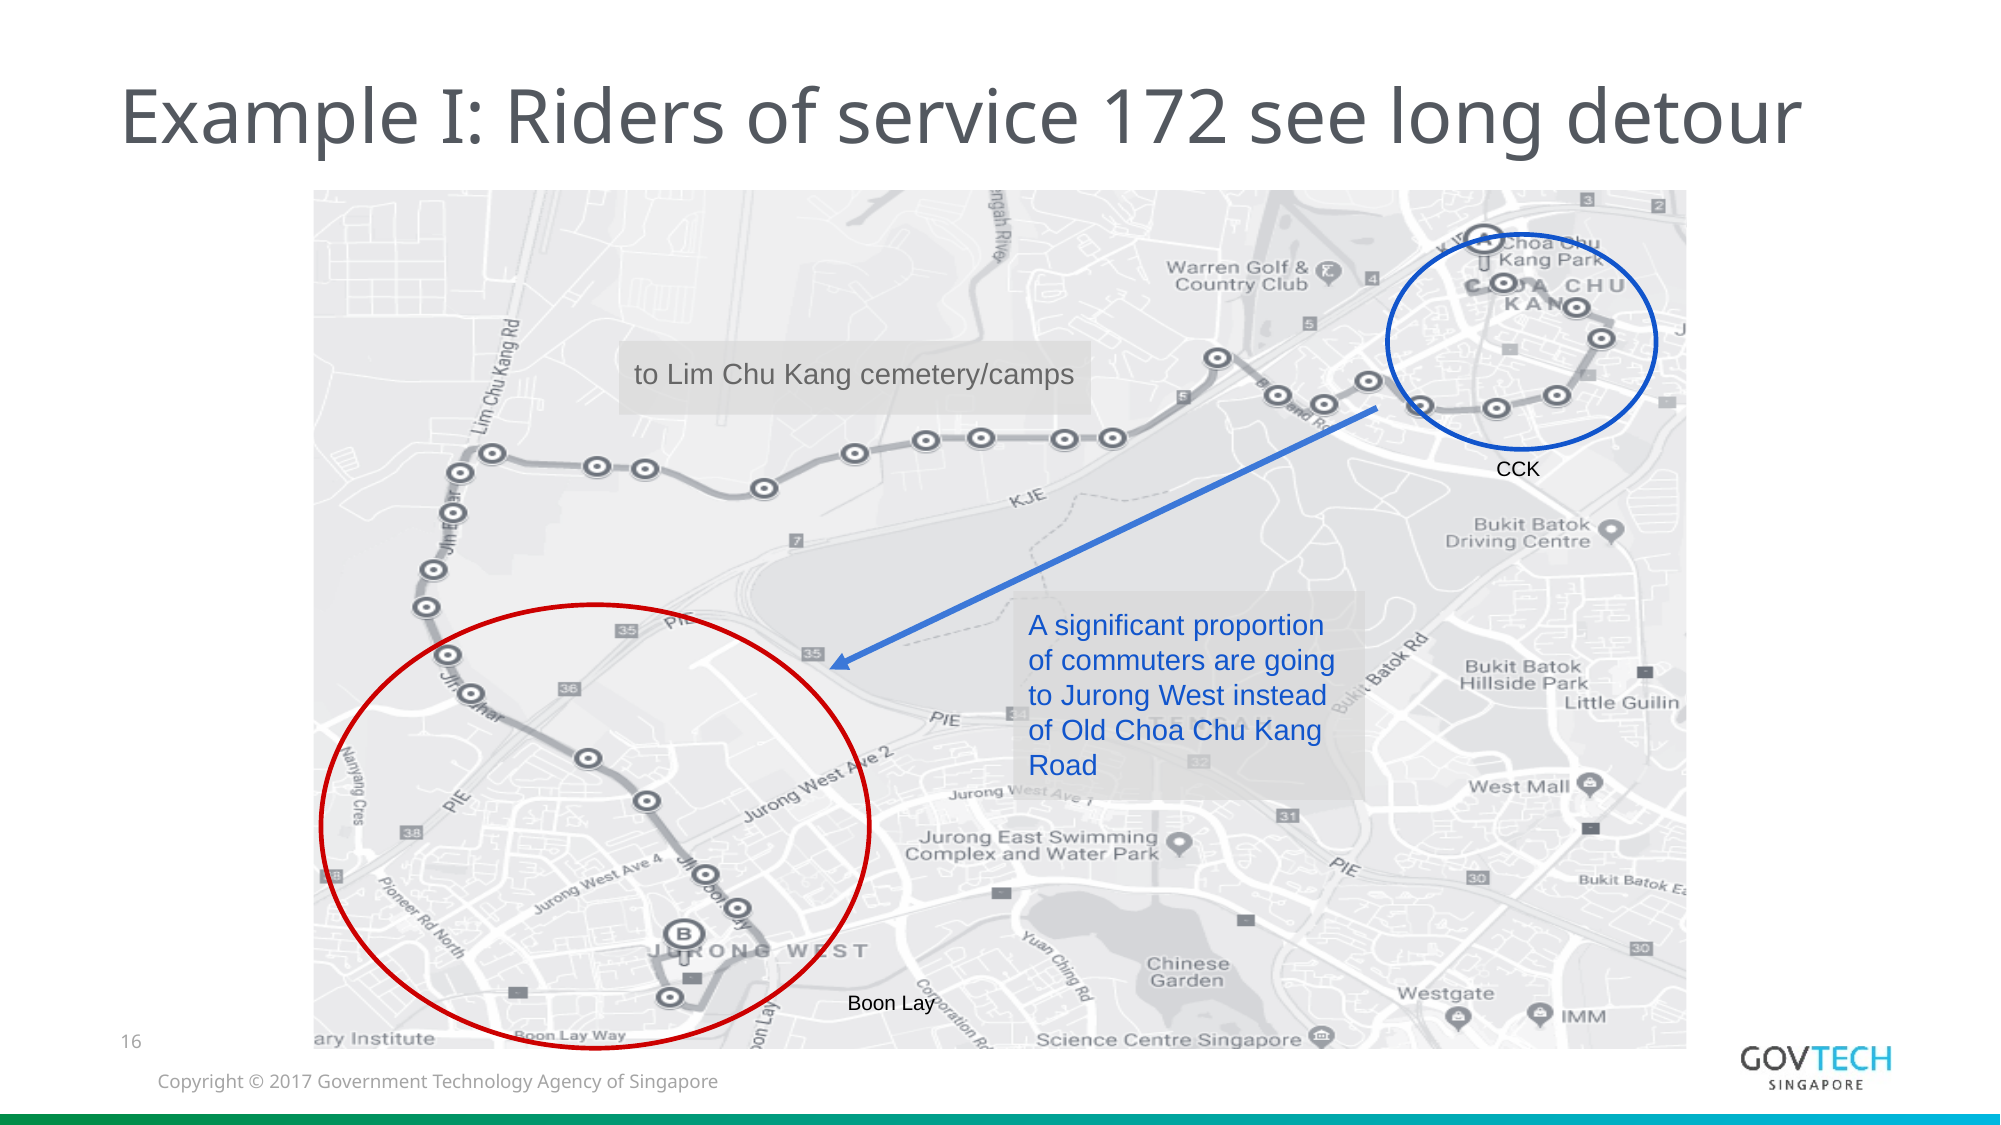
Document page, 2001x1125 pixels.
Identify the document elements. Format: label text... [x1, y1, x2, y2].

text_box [313, 189, 1687, 1049]
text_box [828, 407, 1378, 670]
picture [1740, 1046, 1892, 1091]
title Example I: Riders of service 172 see long detour [99, 59, 1891, 170]
slide_number 16 [99, 1025, 164, 1060]
